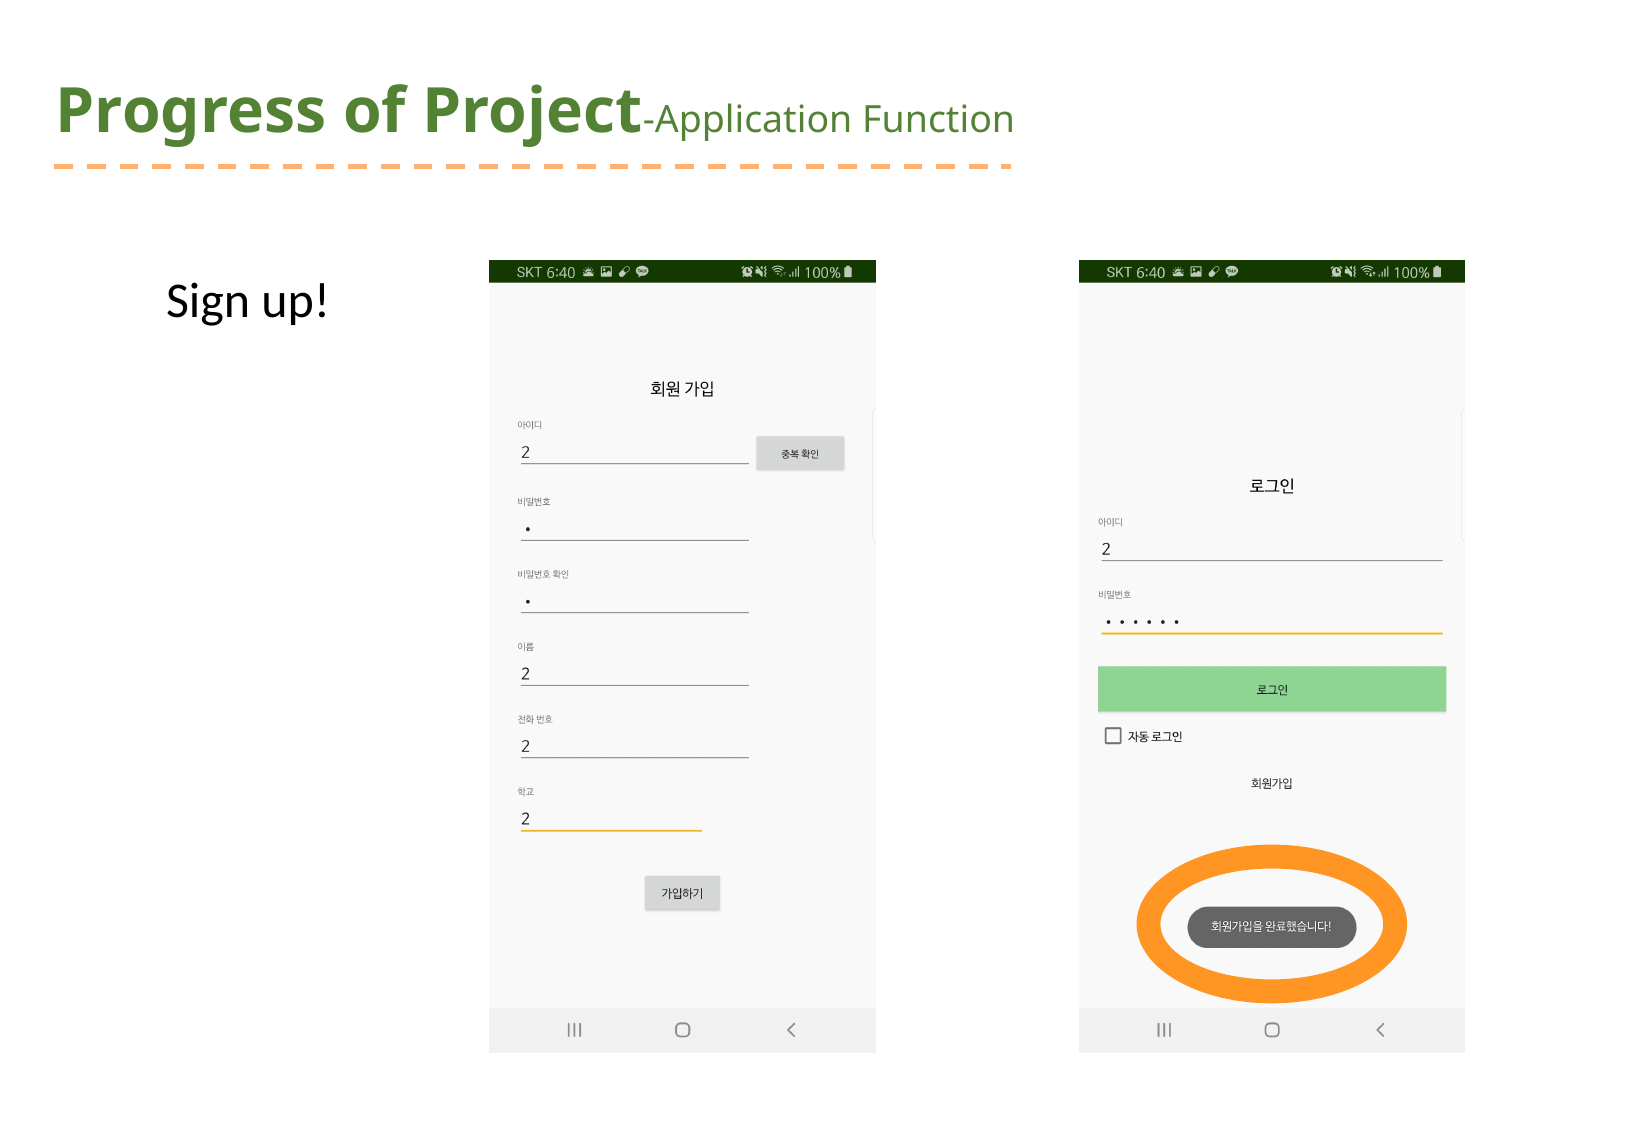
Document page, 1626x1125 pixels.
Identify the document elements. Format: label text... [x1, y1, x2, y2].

text_box Progress of Project-Application Function [18, 99, 1142, 193]
picture [489, 260, 876, 1053]
picture [1079, 260, 1465, 1053]
text_box Sign up! [151, 260, 346, 335]
